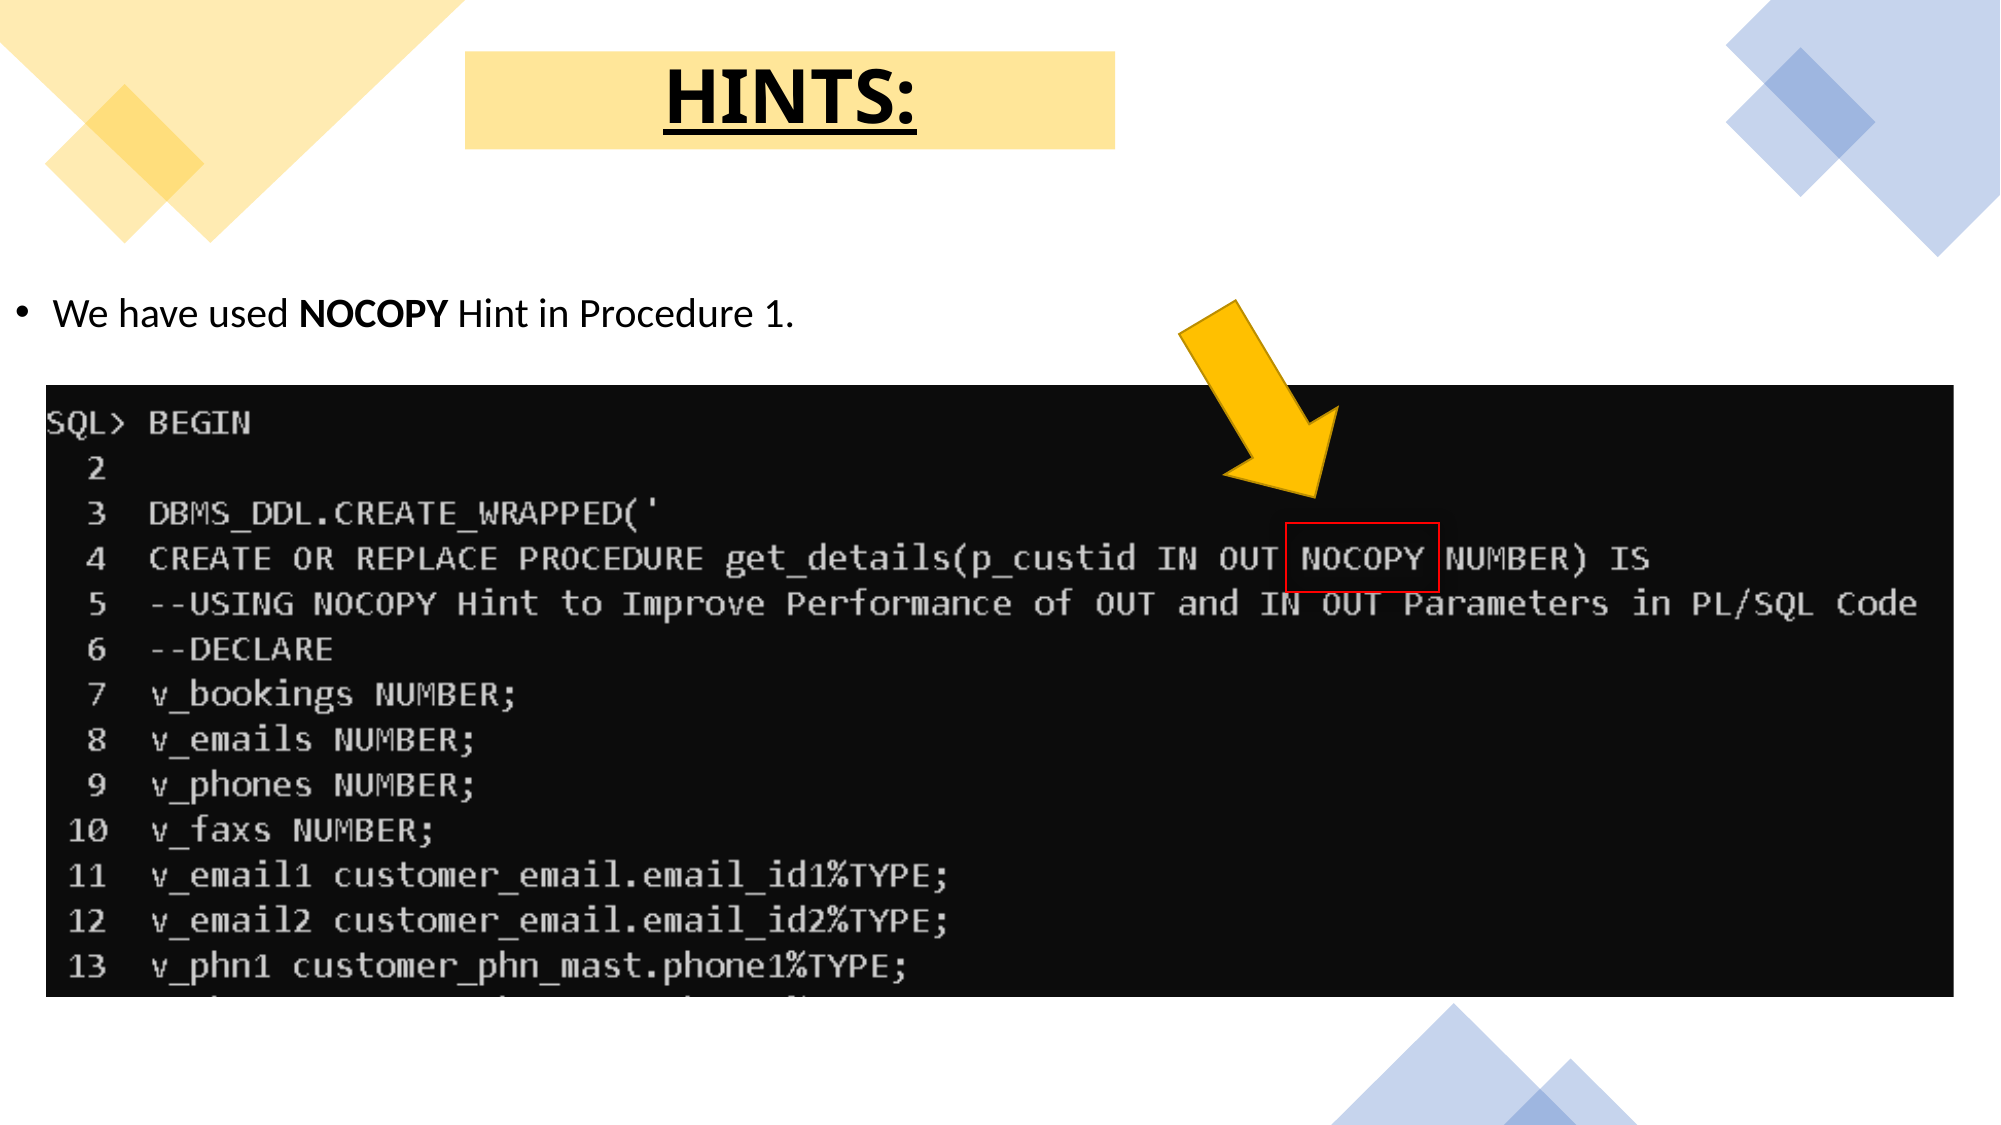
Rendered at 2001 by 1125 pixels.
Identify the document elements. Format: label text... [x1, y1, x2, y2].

list We have used NOCOPY Hint in Procedure 1. [0, 283, 1063, 1025]
text_box [0, 0, 2000, 1125]
picture [46, 385, 1954, 997]
text_box [0, 0, 467, 245]
text_box [43, 124, 167, 245]
text_box [1502, 1057, 1639, 1125]
text_box [1724, 0, 2000, 259]
text_box [1177, 299, 1288, 385]
text_box [1724, 45, 1877, 199]
title HINTS: [465, 51, 1116, 150]
text_box [1329, 1001, 1540, 1125]
